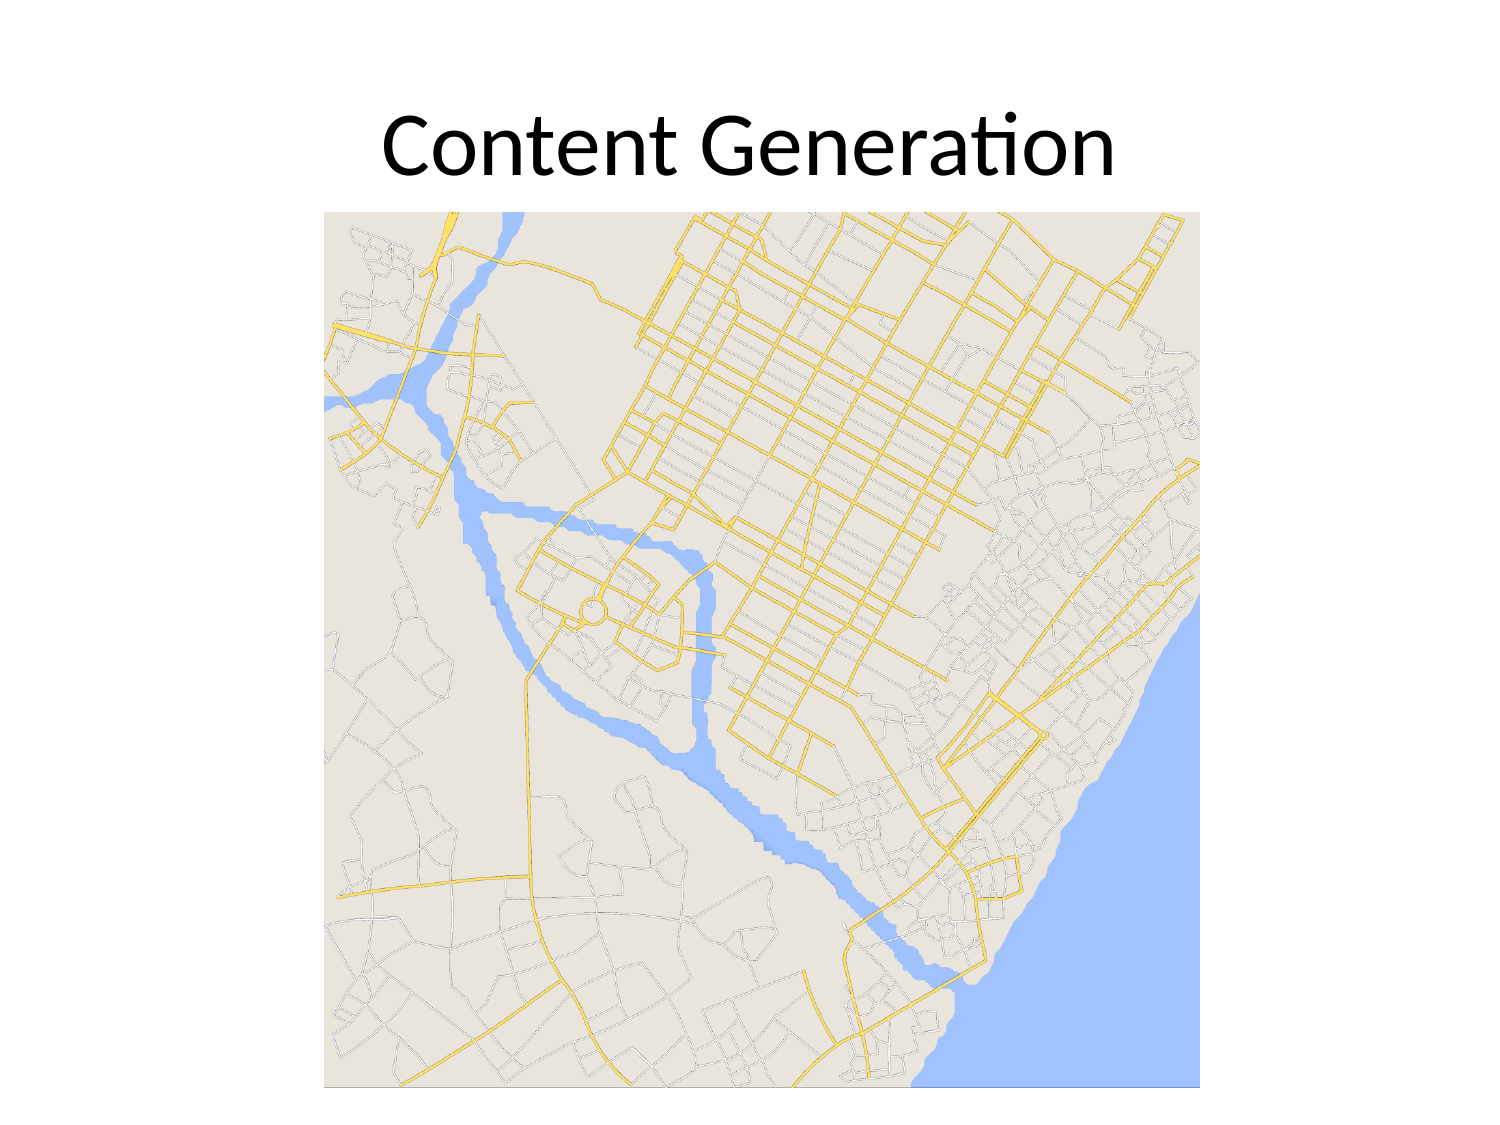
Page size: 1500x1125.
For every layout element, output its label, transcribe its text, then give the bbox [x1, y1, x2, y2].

title Content Generation [75, 45, 1425, 233]
picture [324, 212, 1201, 1088]
